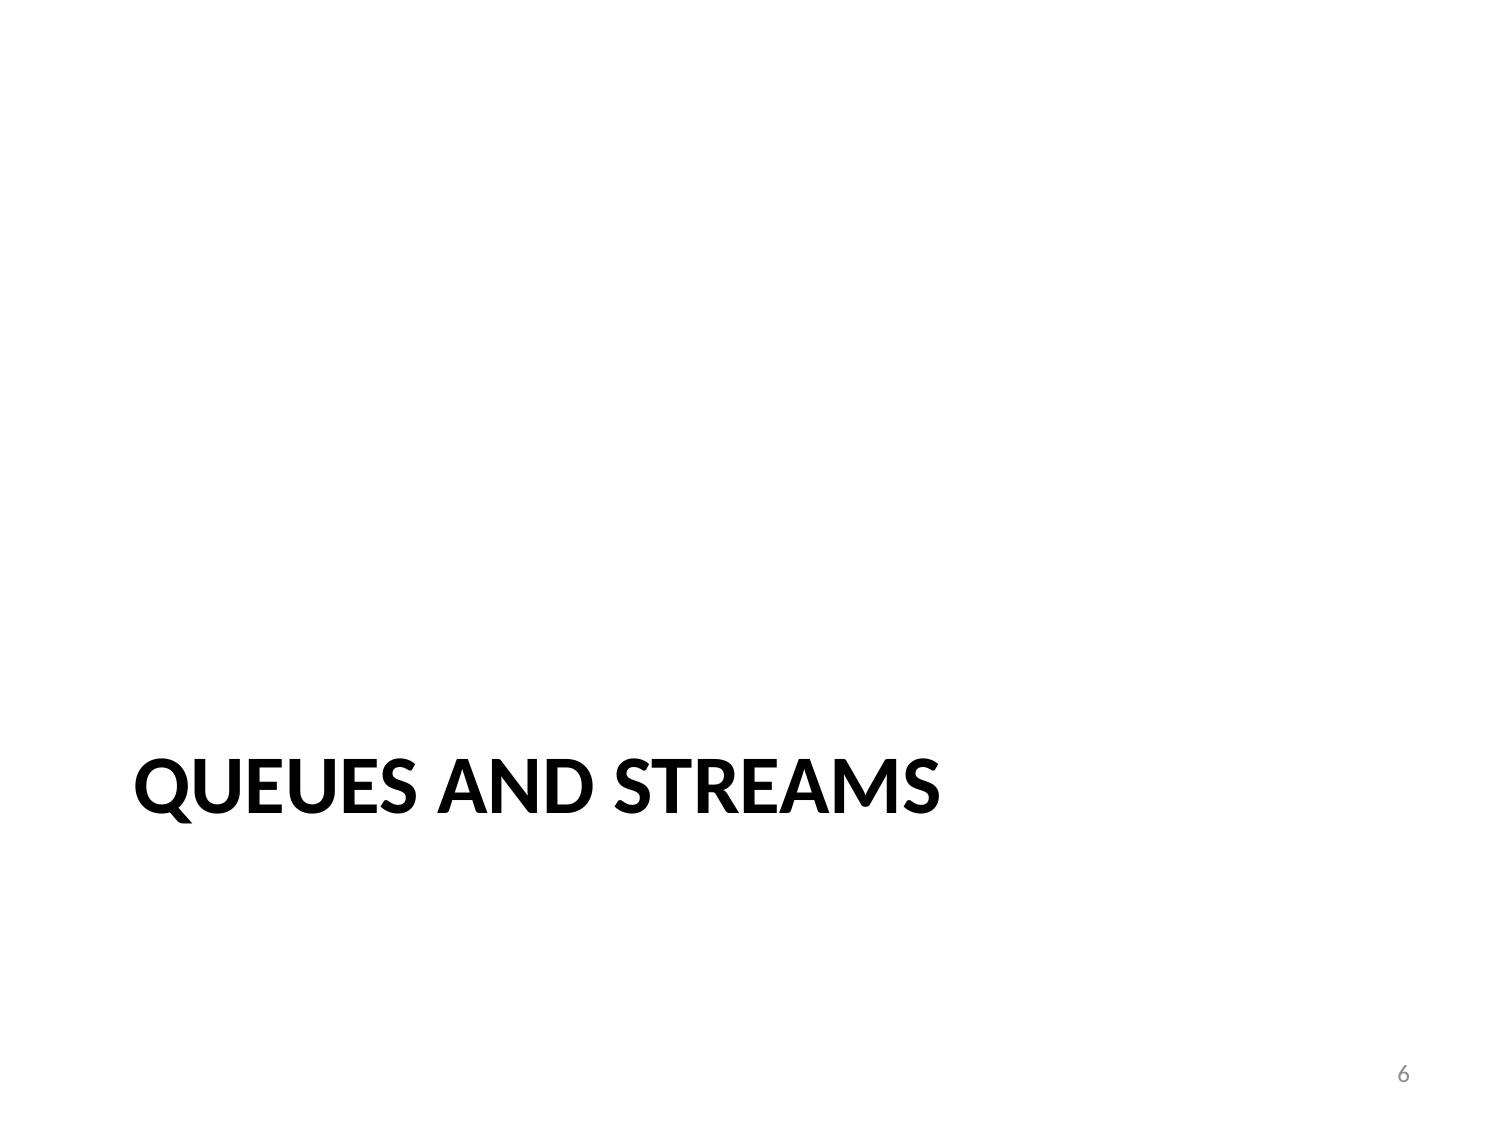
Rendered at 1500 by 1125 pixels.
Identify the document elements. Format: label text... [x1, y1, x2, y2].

slide_number 6 [1074, 1042, 1425, 1103]
title Queues and Streams [118, 722, 1394, 947]
